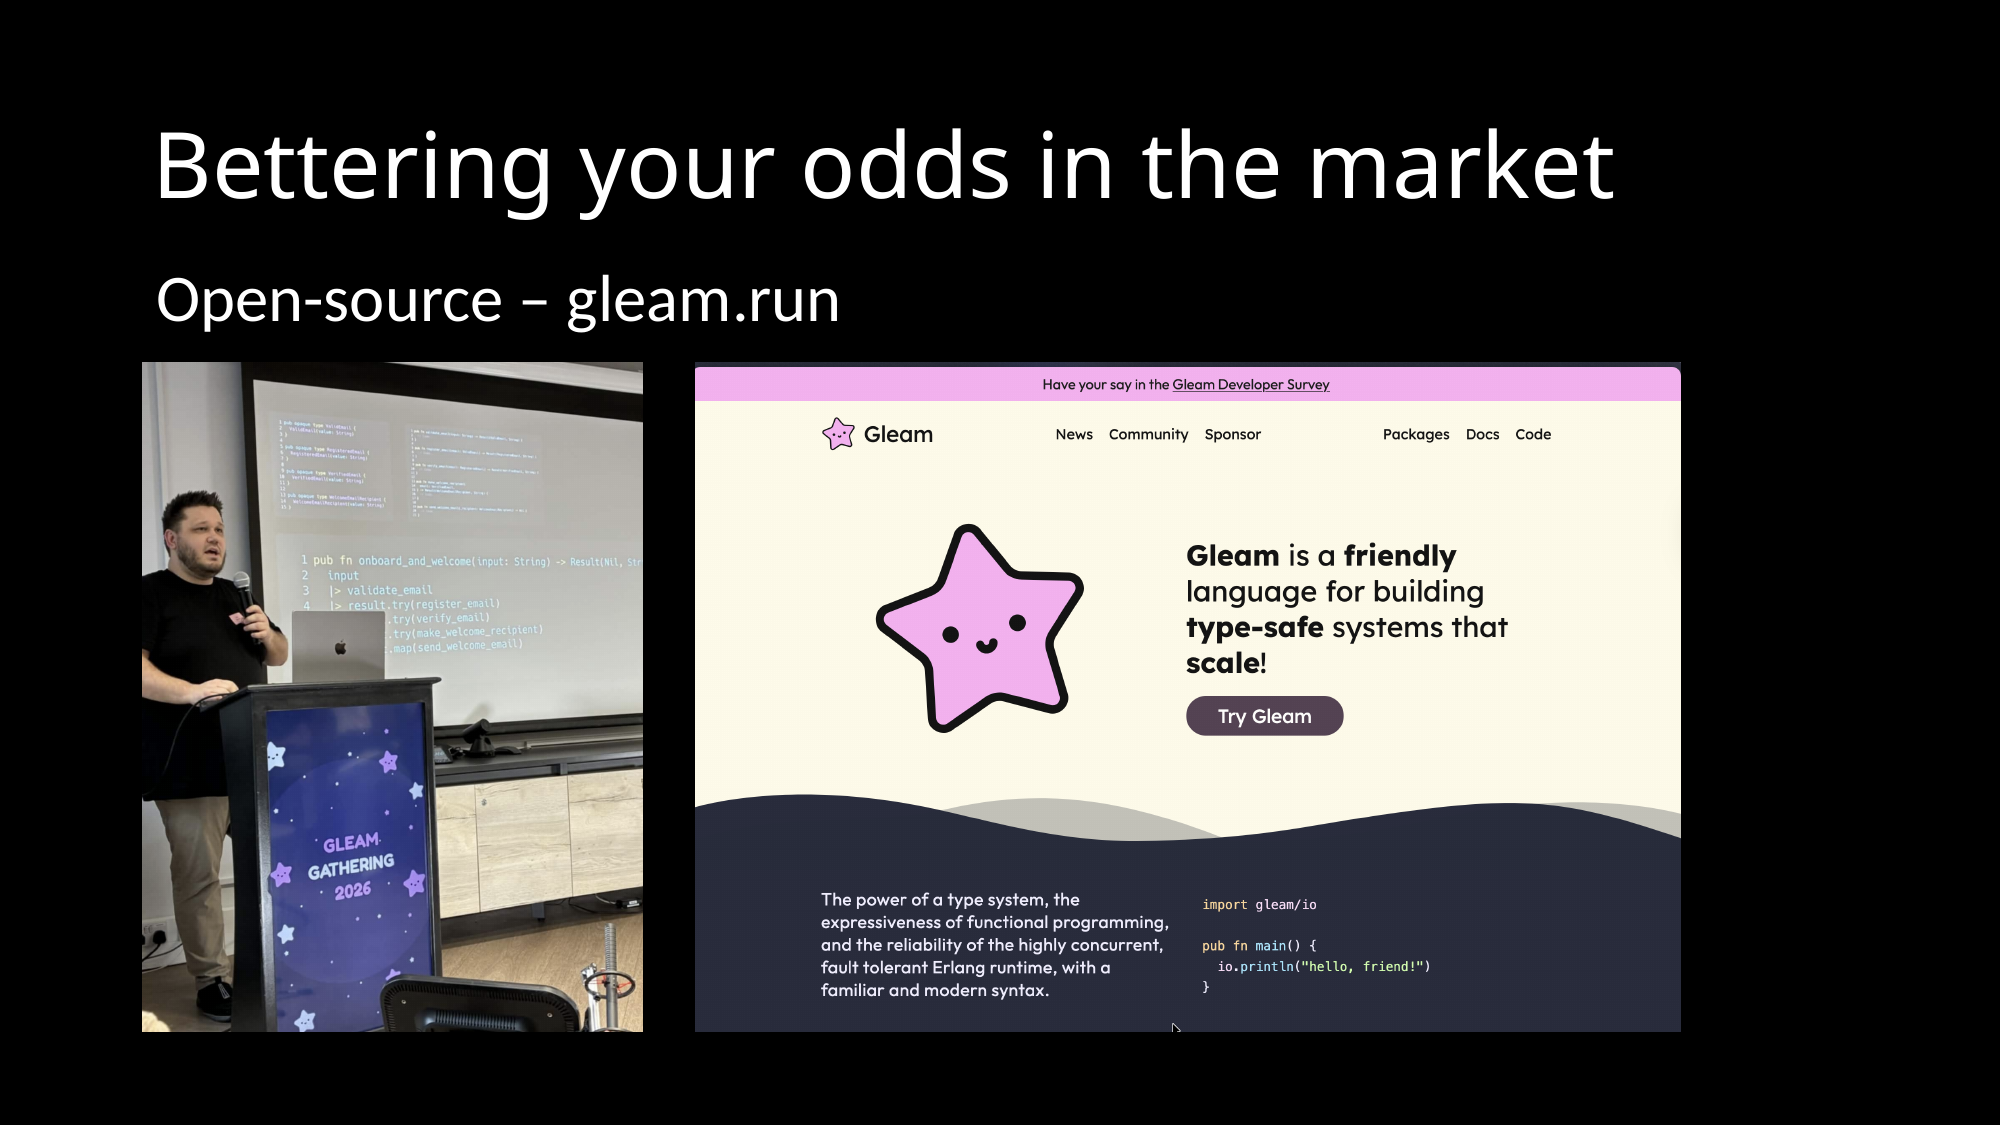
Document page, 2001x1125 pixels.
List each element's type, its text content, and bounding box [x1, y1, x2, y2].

text_box Open-source – gleam.run [141, 246, 858, 342]
picture [142, 362, 643, 1032]
picture [695, 362, 1681, 1032]
title Bettering your odds in the market [137, 59, 1863, 278]
